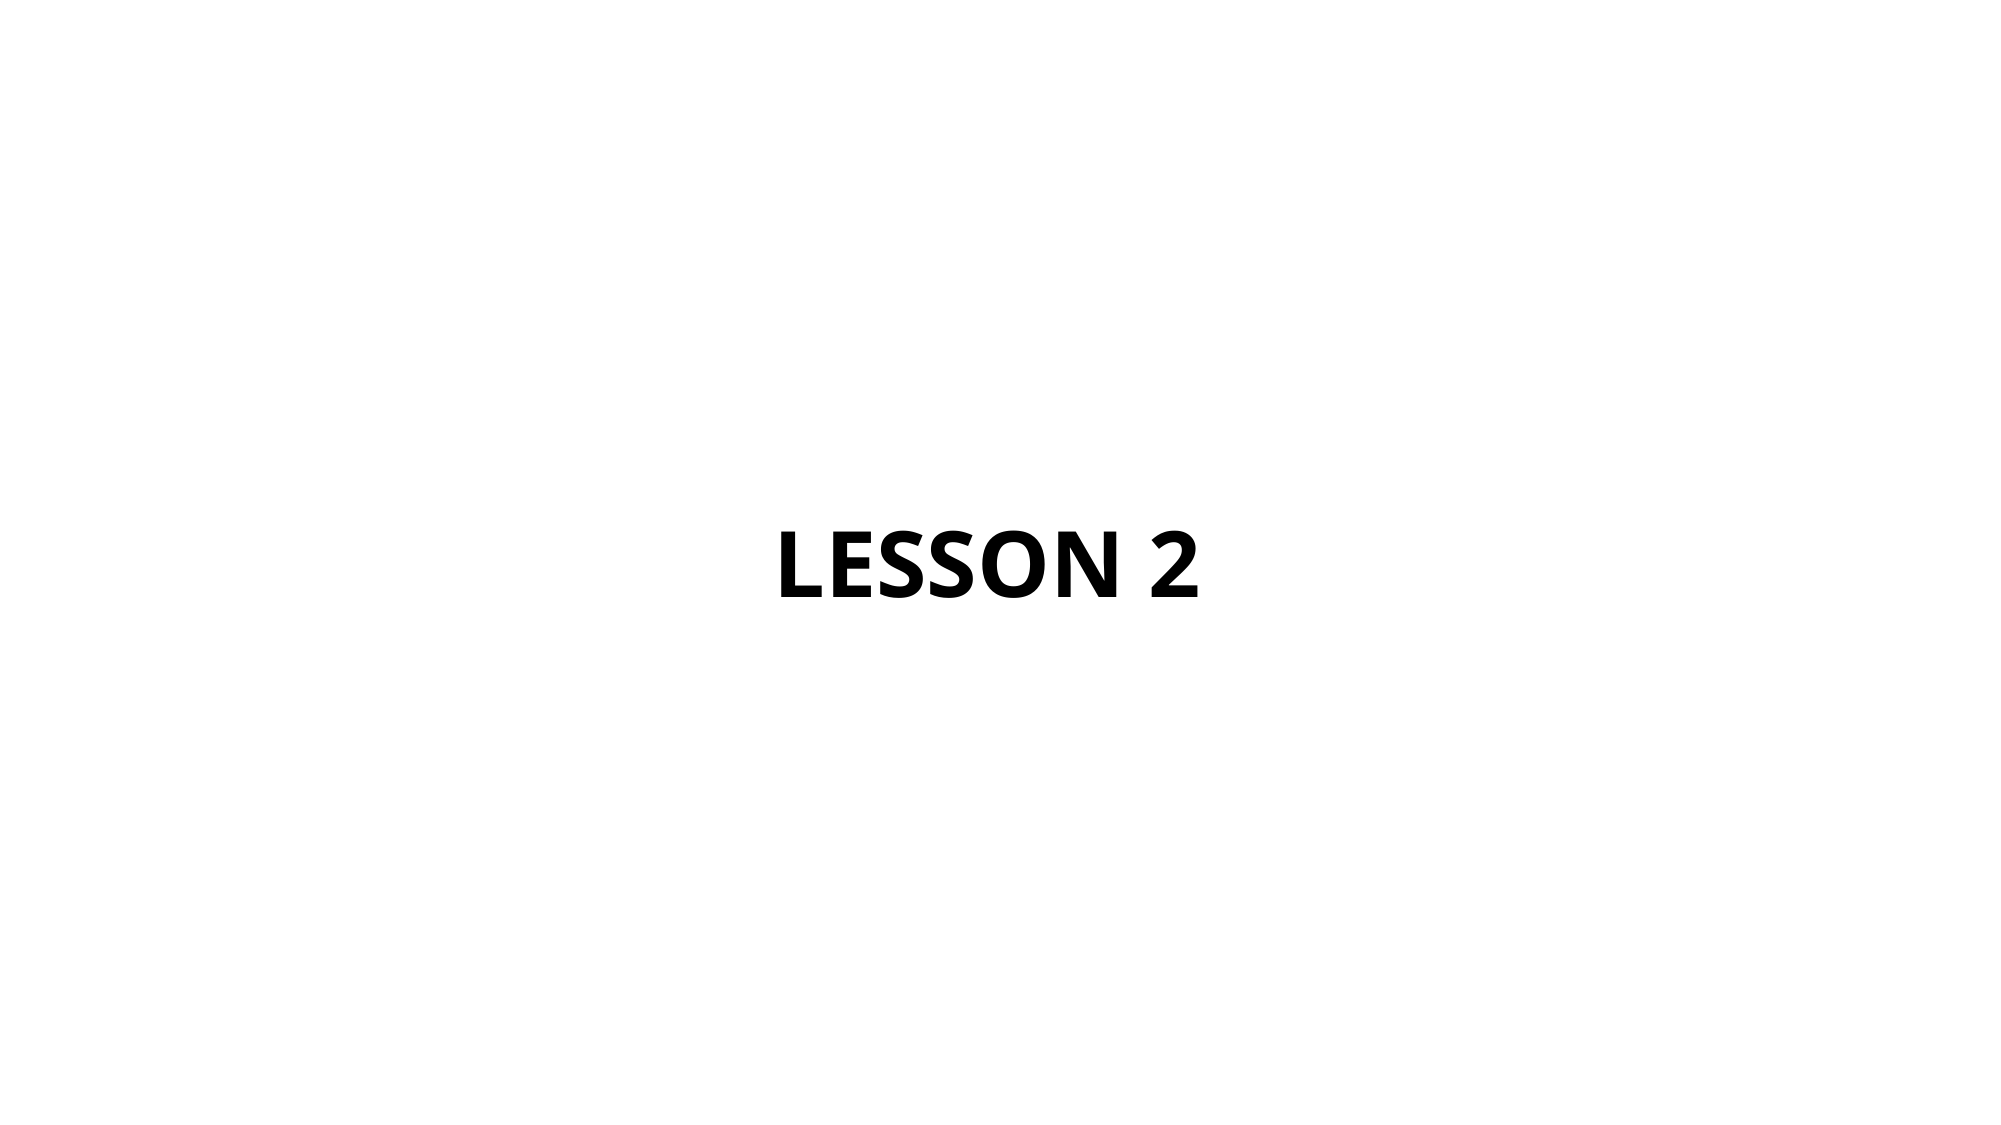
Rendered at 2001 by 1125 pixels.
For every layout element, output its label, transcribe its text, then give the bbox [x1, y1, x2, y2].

text_box LESSON 2 [758, 510, 1750, 896]
